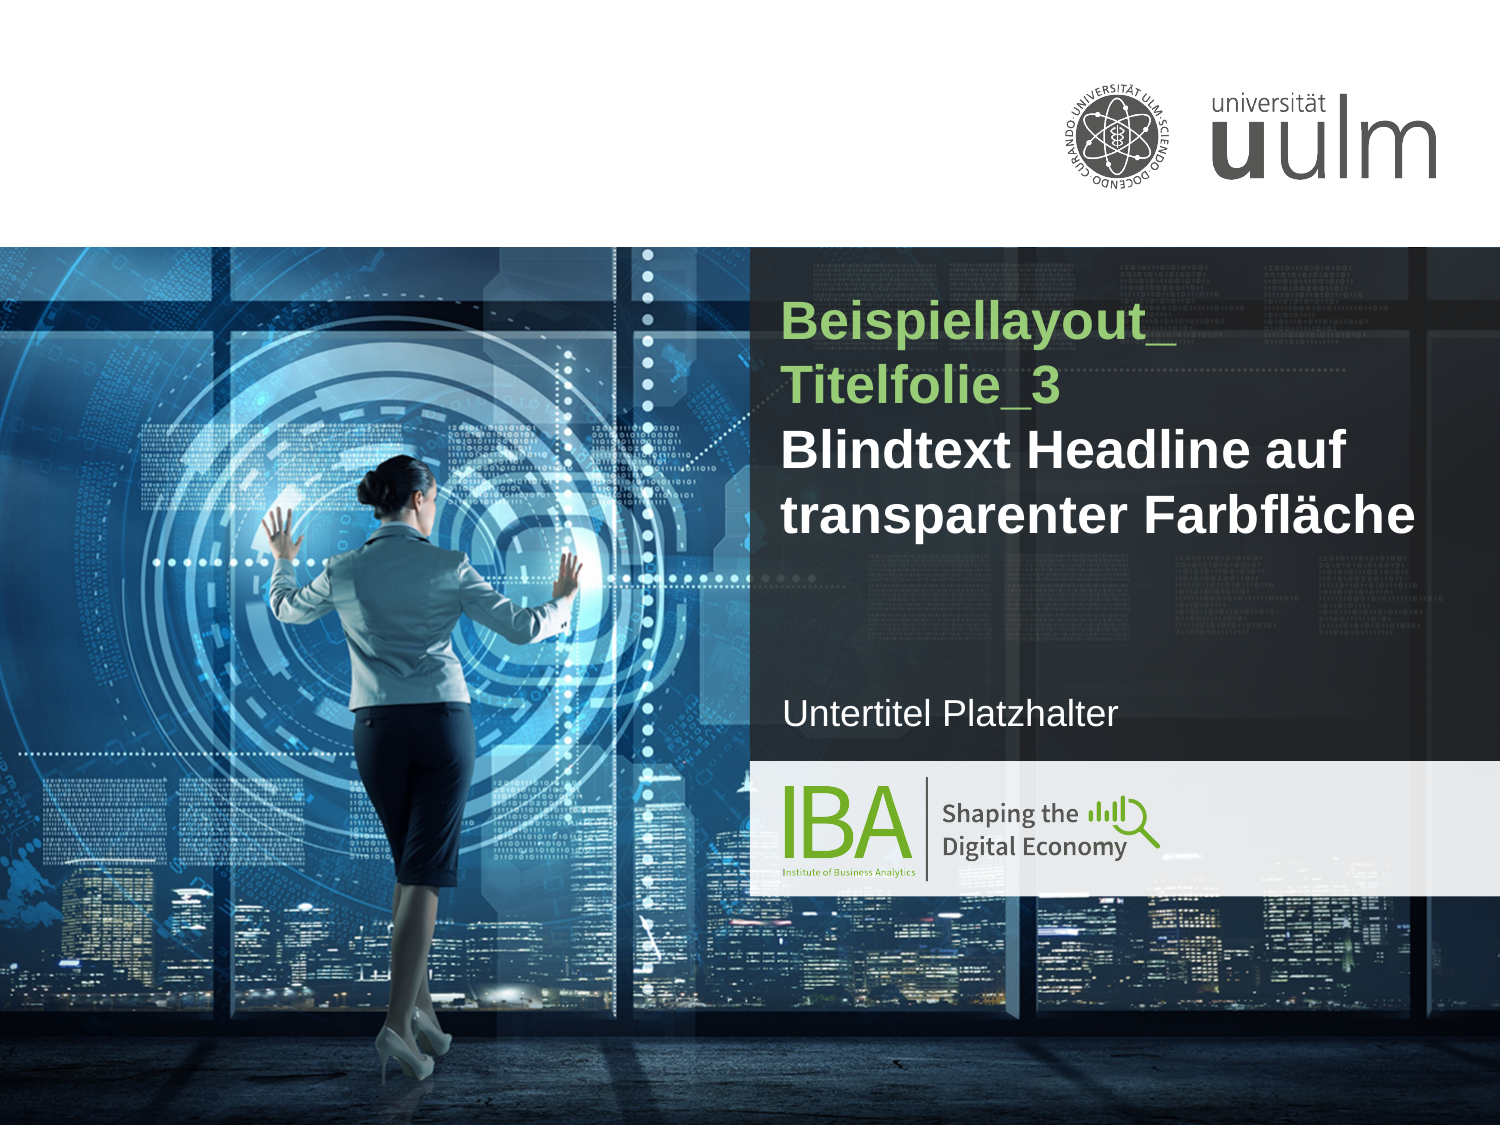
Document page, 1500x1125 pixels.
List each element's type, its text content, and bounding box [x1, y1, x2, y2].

title Beispiellayout_ Titelfolie_3 Blindtext Headline auf transparenter Farbfläche [780, 285, 1436, 604]
picture [770, 768, 1173, 890]
picture [1064, 83, 1437, 190]
picture [0, 247, 1500, 1125]
subtitle Untertitel Platzhalter [782, 694, 1436, 841]
